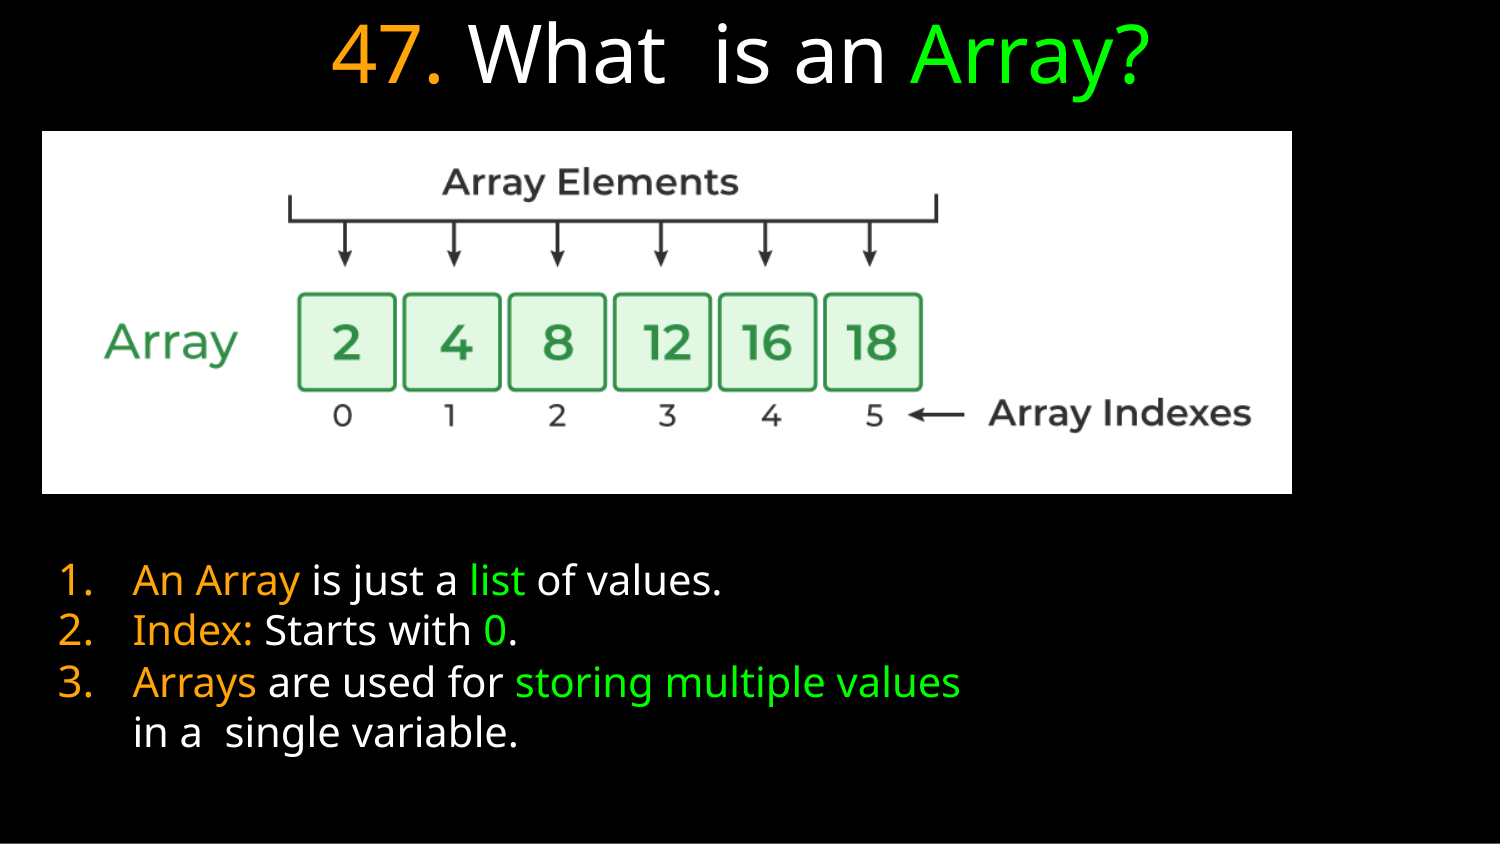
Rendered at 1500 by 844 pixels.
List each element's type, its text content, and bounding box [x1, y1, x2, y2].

text_box An Array is just a list of values. Index: Starts with 0. Arrays are used for storing multiple values in a single variable. [55, 552, 991, 757]
title 47. What is an Array? [329, 0, 1171, 130]
picture [42, 131, 1292, 494]
